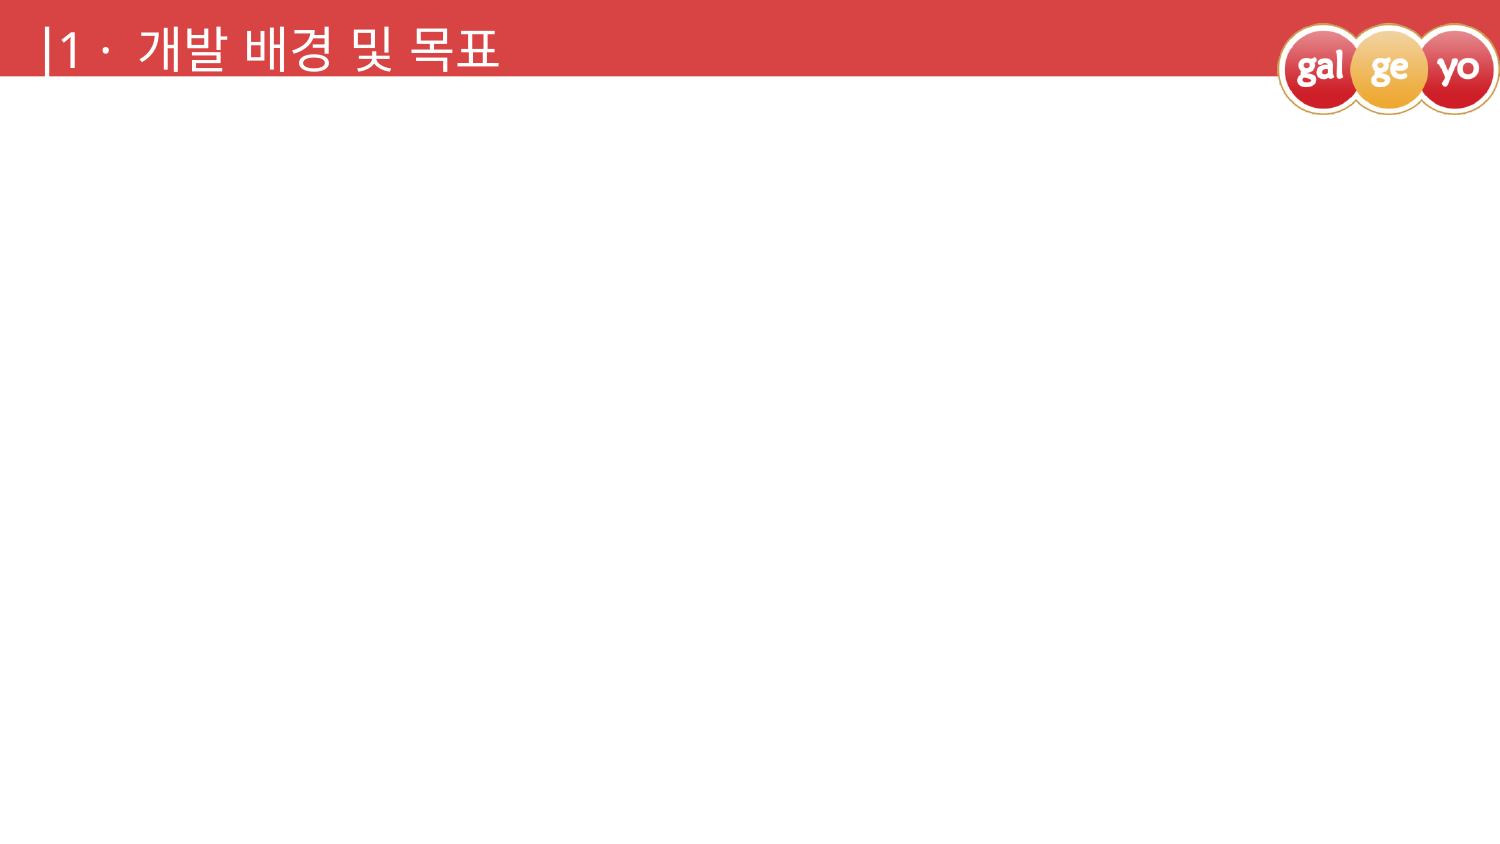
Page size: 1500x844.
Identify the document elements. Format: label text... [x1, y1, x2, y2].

text_box 1 · 개발 배경 및 목표 [43, 11, 517, 86]
picture [1277, 23, 1500, 115]
